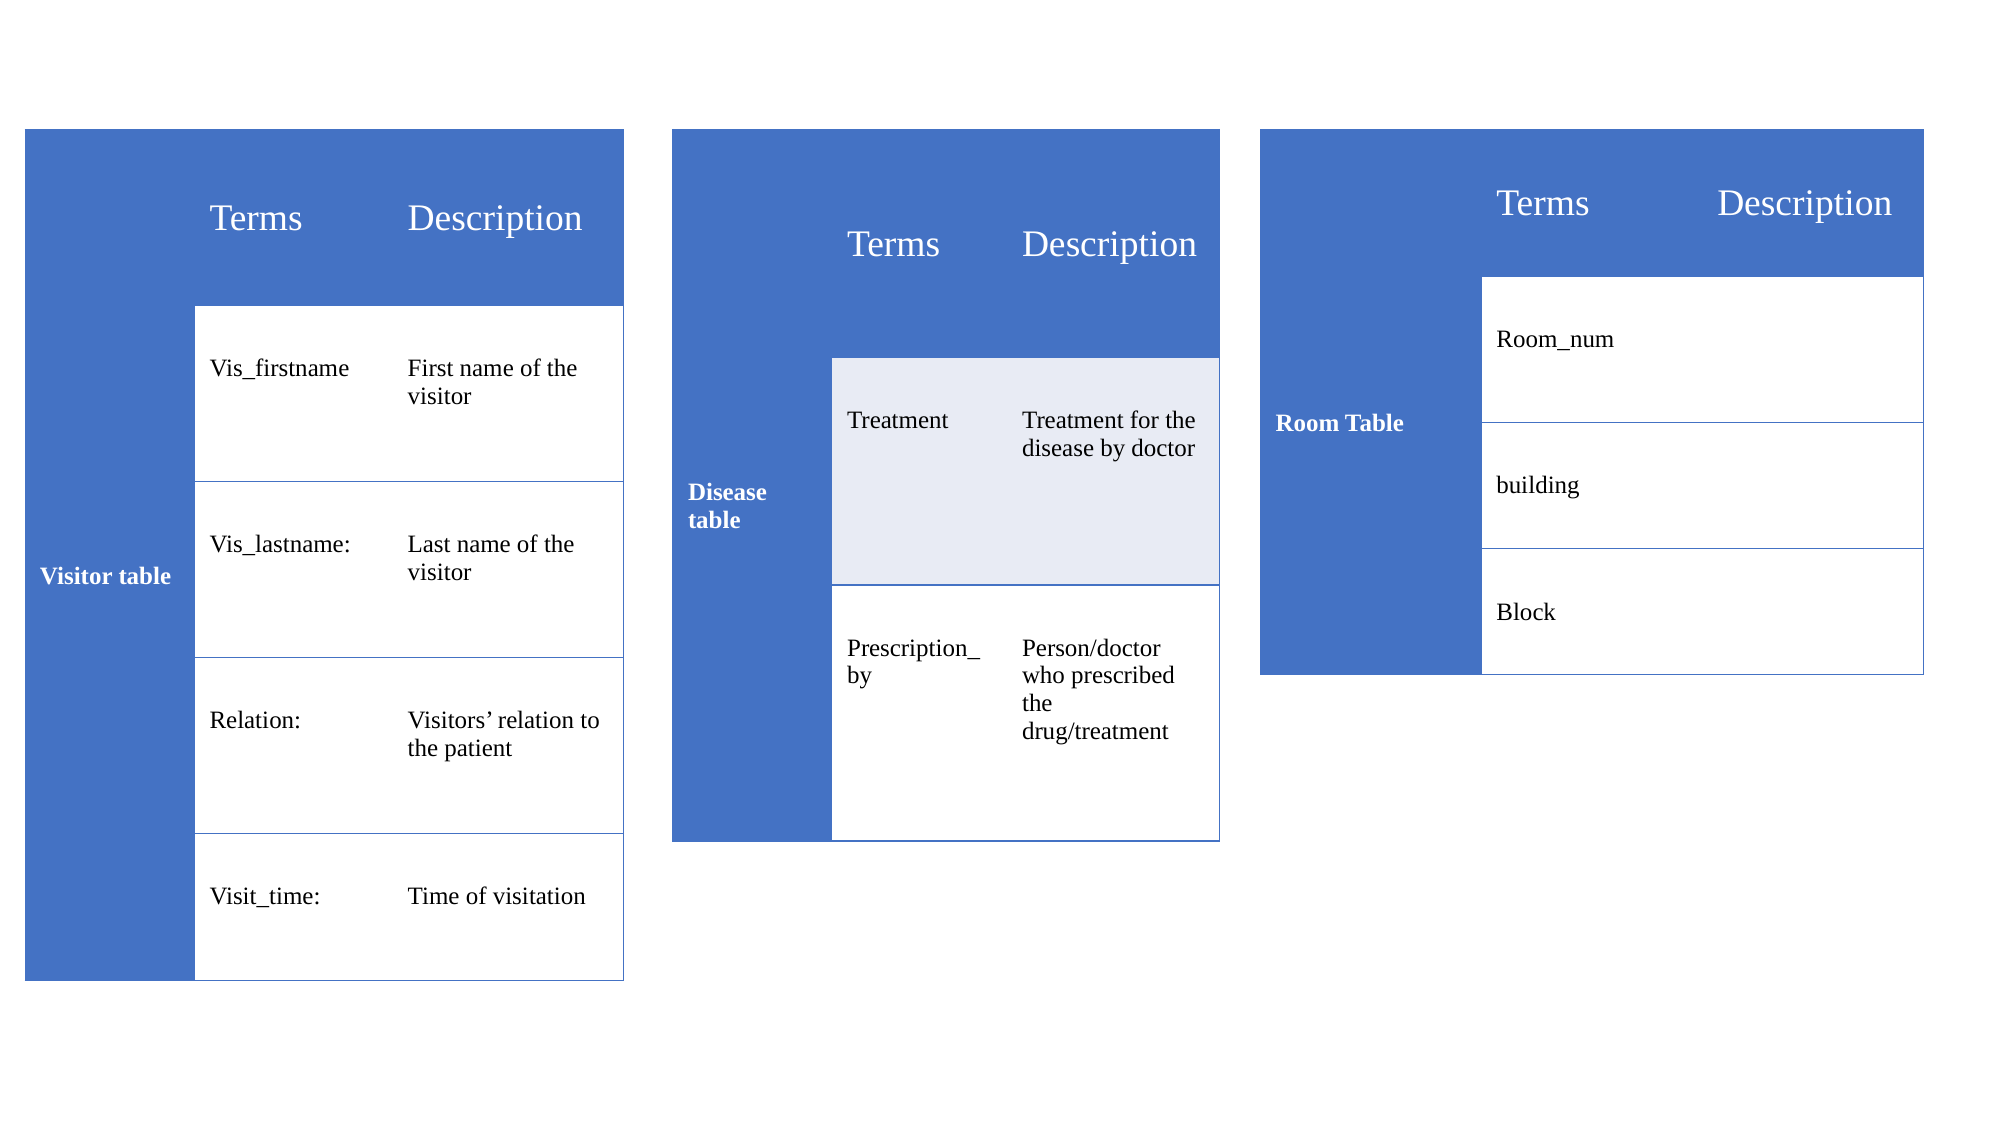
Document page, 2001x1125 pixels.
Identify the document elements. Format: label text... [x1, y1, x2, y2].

table_header Terms [195, 130, 393, 305]
table_cell Treatment for the disease by doctor [1007, 358, 1219, 584]
table_cell building [1482, 423, 1702, 548]
table_header Disease table [674, 131, 832, 840]
table_cell Block [1482, 549, 1702, 674]
table_header Room Table [1261, 130, 1482, 674]
table_cell [1702, 277, 1923, 422]
table_header Terms [1482, 130, 1702, 276]
table_header Description [1702, 130, 1923, 276]
table_cell Vis_firstname [195, 306, 393, 481]
table_cell Room_num [1482, 277, 1702, 422]
table_cell Last name of the visitor [393, 482, 623, 657]
table_cell Vis_lastname: [195, 482, 393, 657]
table_cell First name of the visitor [393, 306, 623, 481]
table_cell Relation: [195, 658, 393, 833]
table_cell [1702, 549, 1923, 674]
table_cell Time of visitation [393, 834, 623, 980]
table_header Description [393, 130, 623, 305]
table_cell Prescription_by [832, 586, 1007, 840]
table_header Terms [832, 131, 1007, 357]
table_cell Person/doctor who prescribed the drug/treatment [1007, 586, 1219, 840]
table_cell Visit_time: [195, 834, 393, 980]
table_cell [1702, 423, 1923, 548]
table_header Visitor table [26, 130, 195, 980]
table_cell Treatment [832, 358, 1007, 584]
table_cell Visitors’ relation to the patient [393, 658, 623, 833]
table_header Description [1007, 131, 1219, 357]
